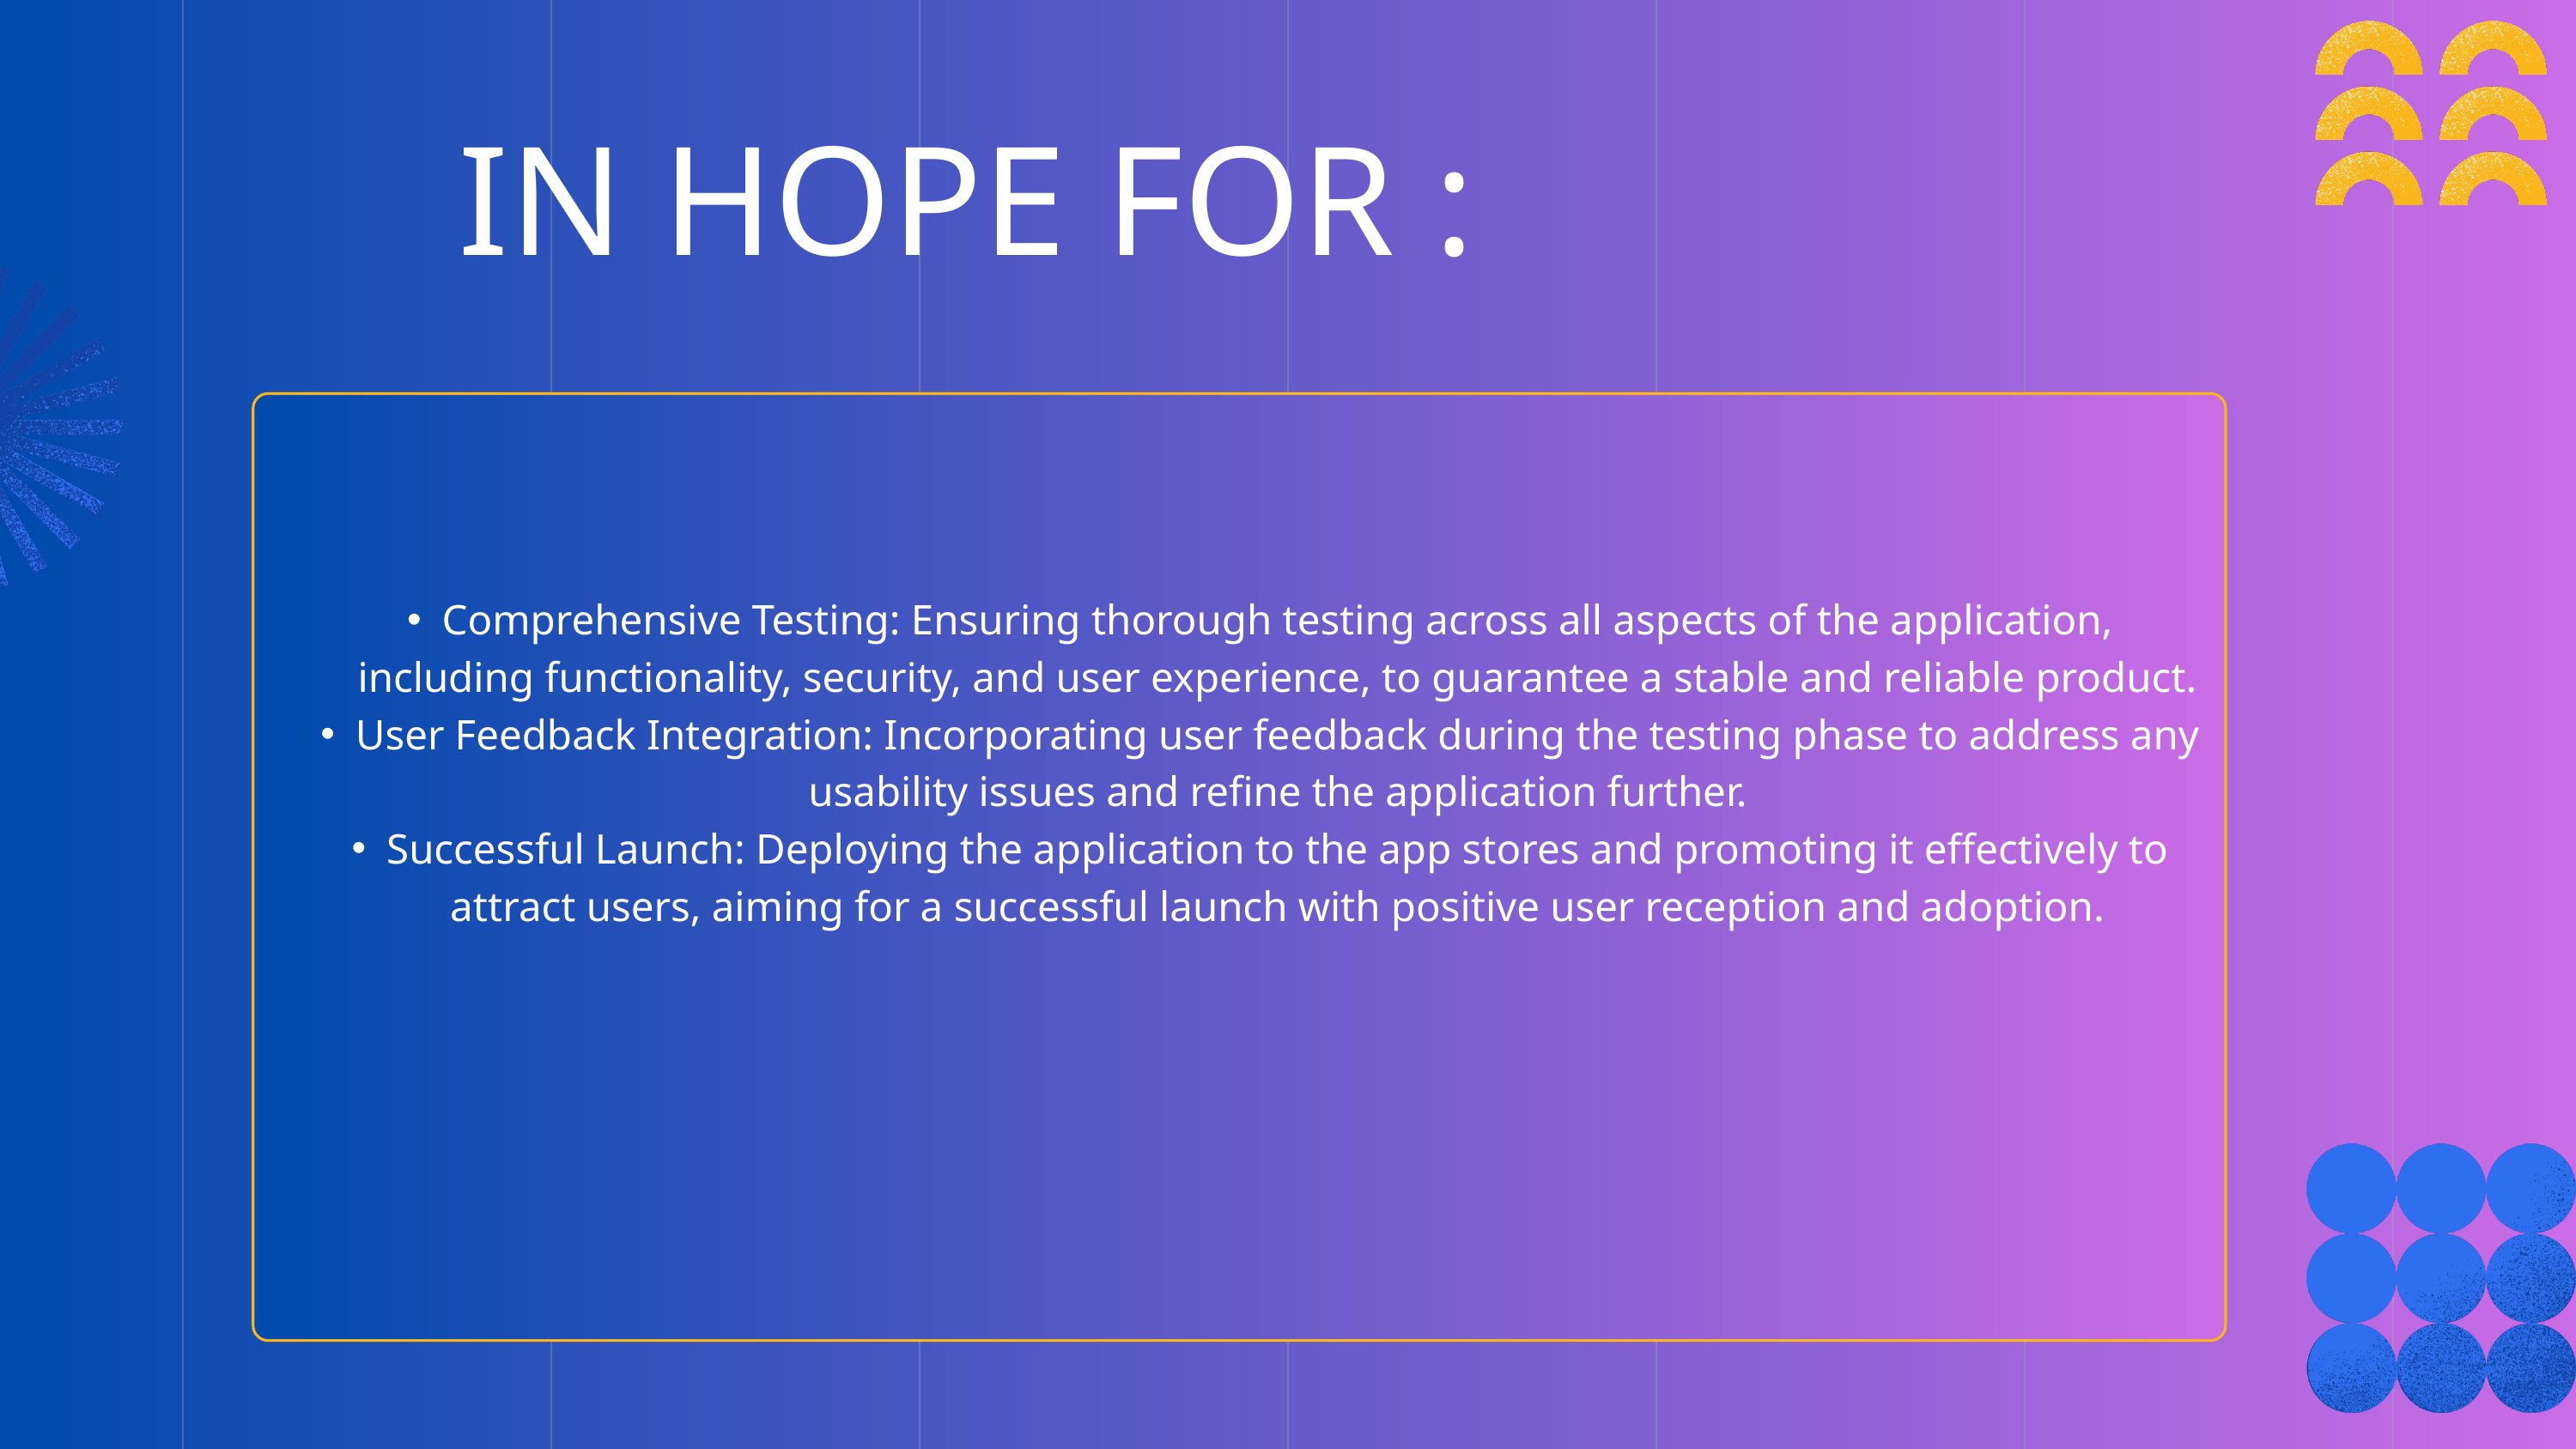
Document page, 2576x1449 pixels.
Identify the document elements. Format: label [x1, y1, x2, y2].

text_box [0, 262, 124, 593]
text_box [2397, 1143, 2576, 1413]
text_box [2397, 21, 2547, 205]
text_box [181, 0, 2394, 1449]
text_box [252, 393, 2227, 1341]
